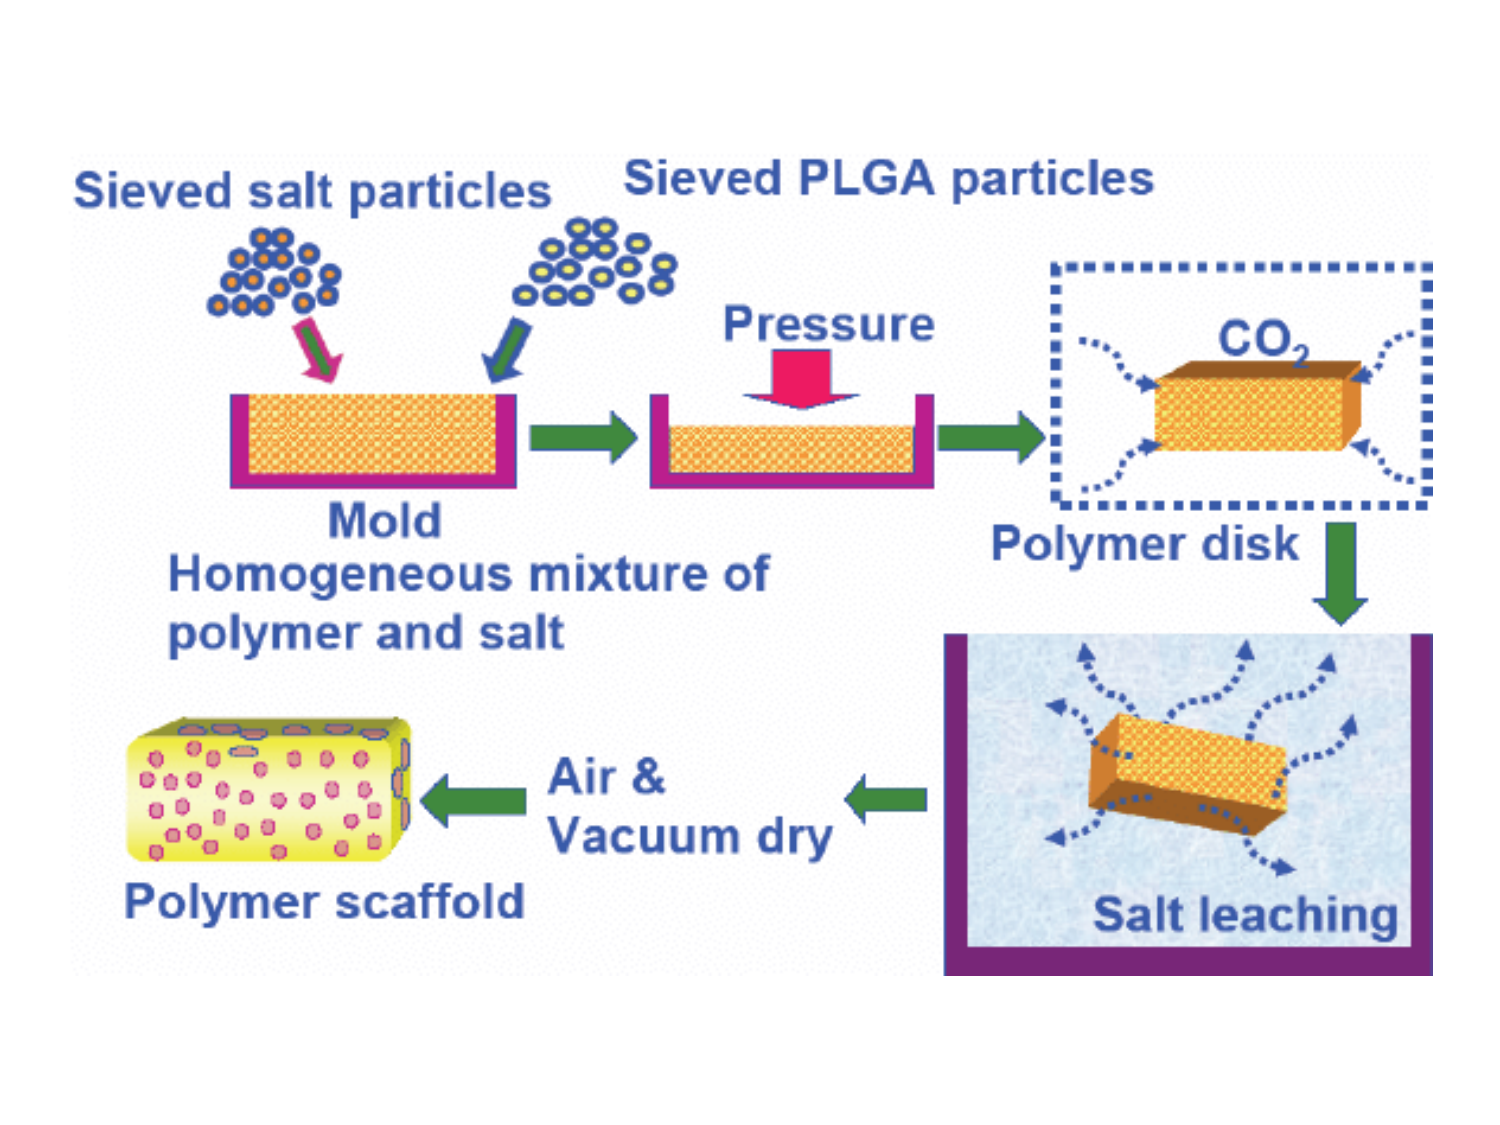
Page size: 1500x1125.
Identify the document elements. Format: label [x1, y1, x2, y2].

picture [67, 148, 1433, 977]
